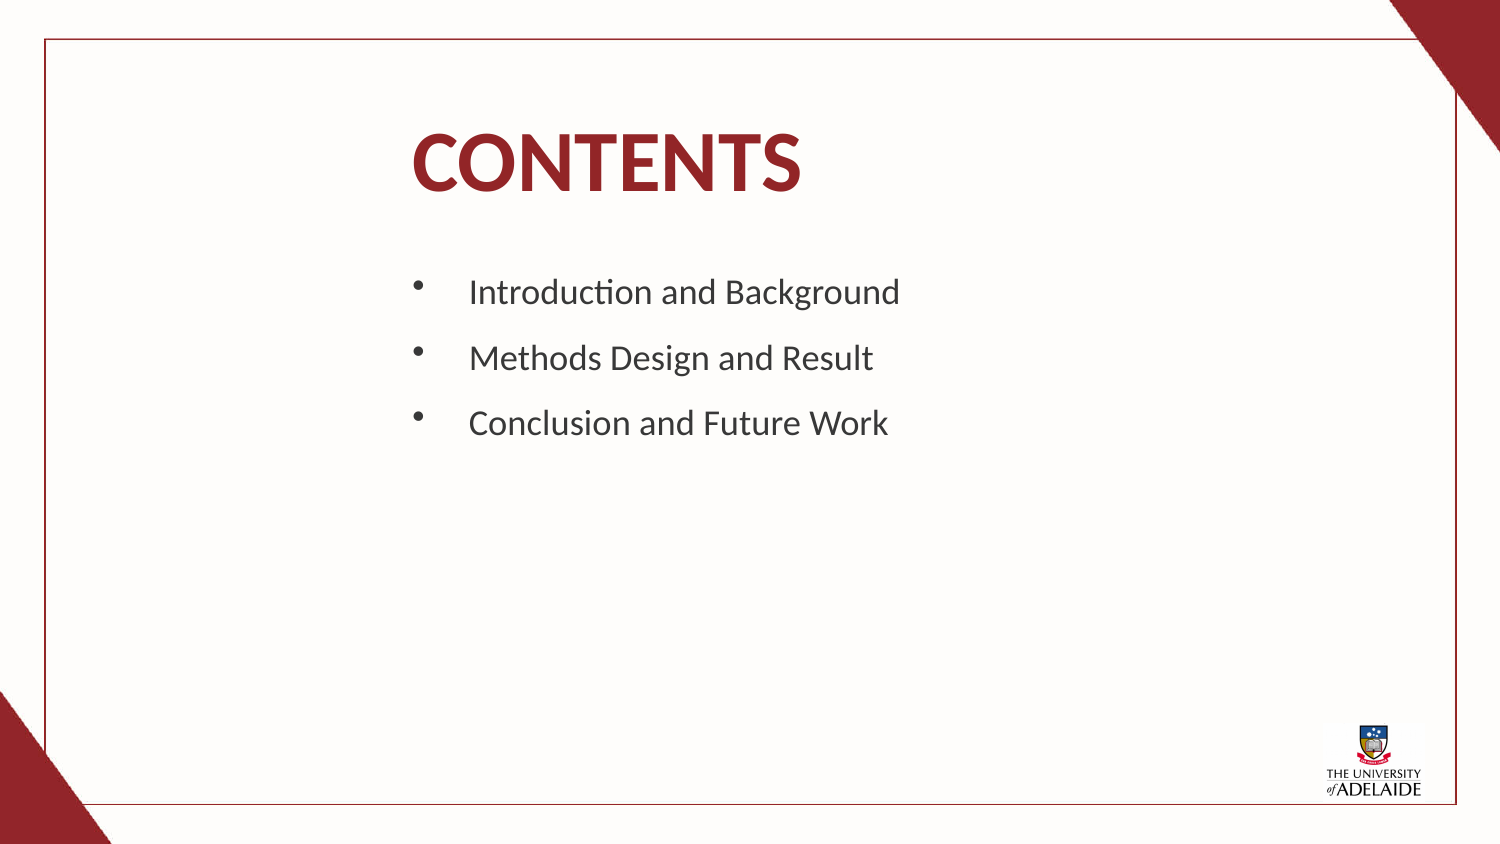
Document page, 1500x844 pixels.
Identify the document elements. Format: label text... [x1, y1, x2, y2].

picture [0, 0, 1500, 844]
text_box CONTENTS [397, 88, 1245, 225]
text_box Introduction and Background Methods Design and Result Conclusion and Future Work [397, 239, 1282, 768]
